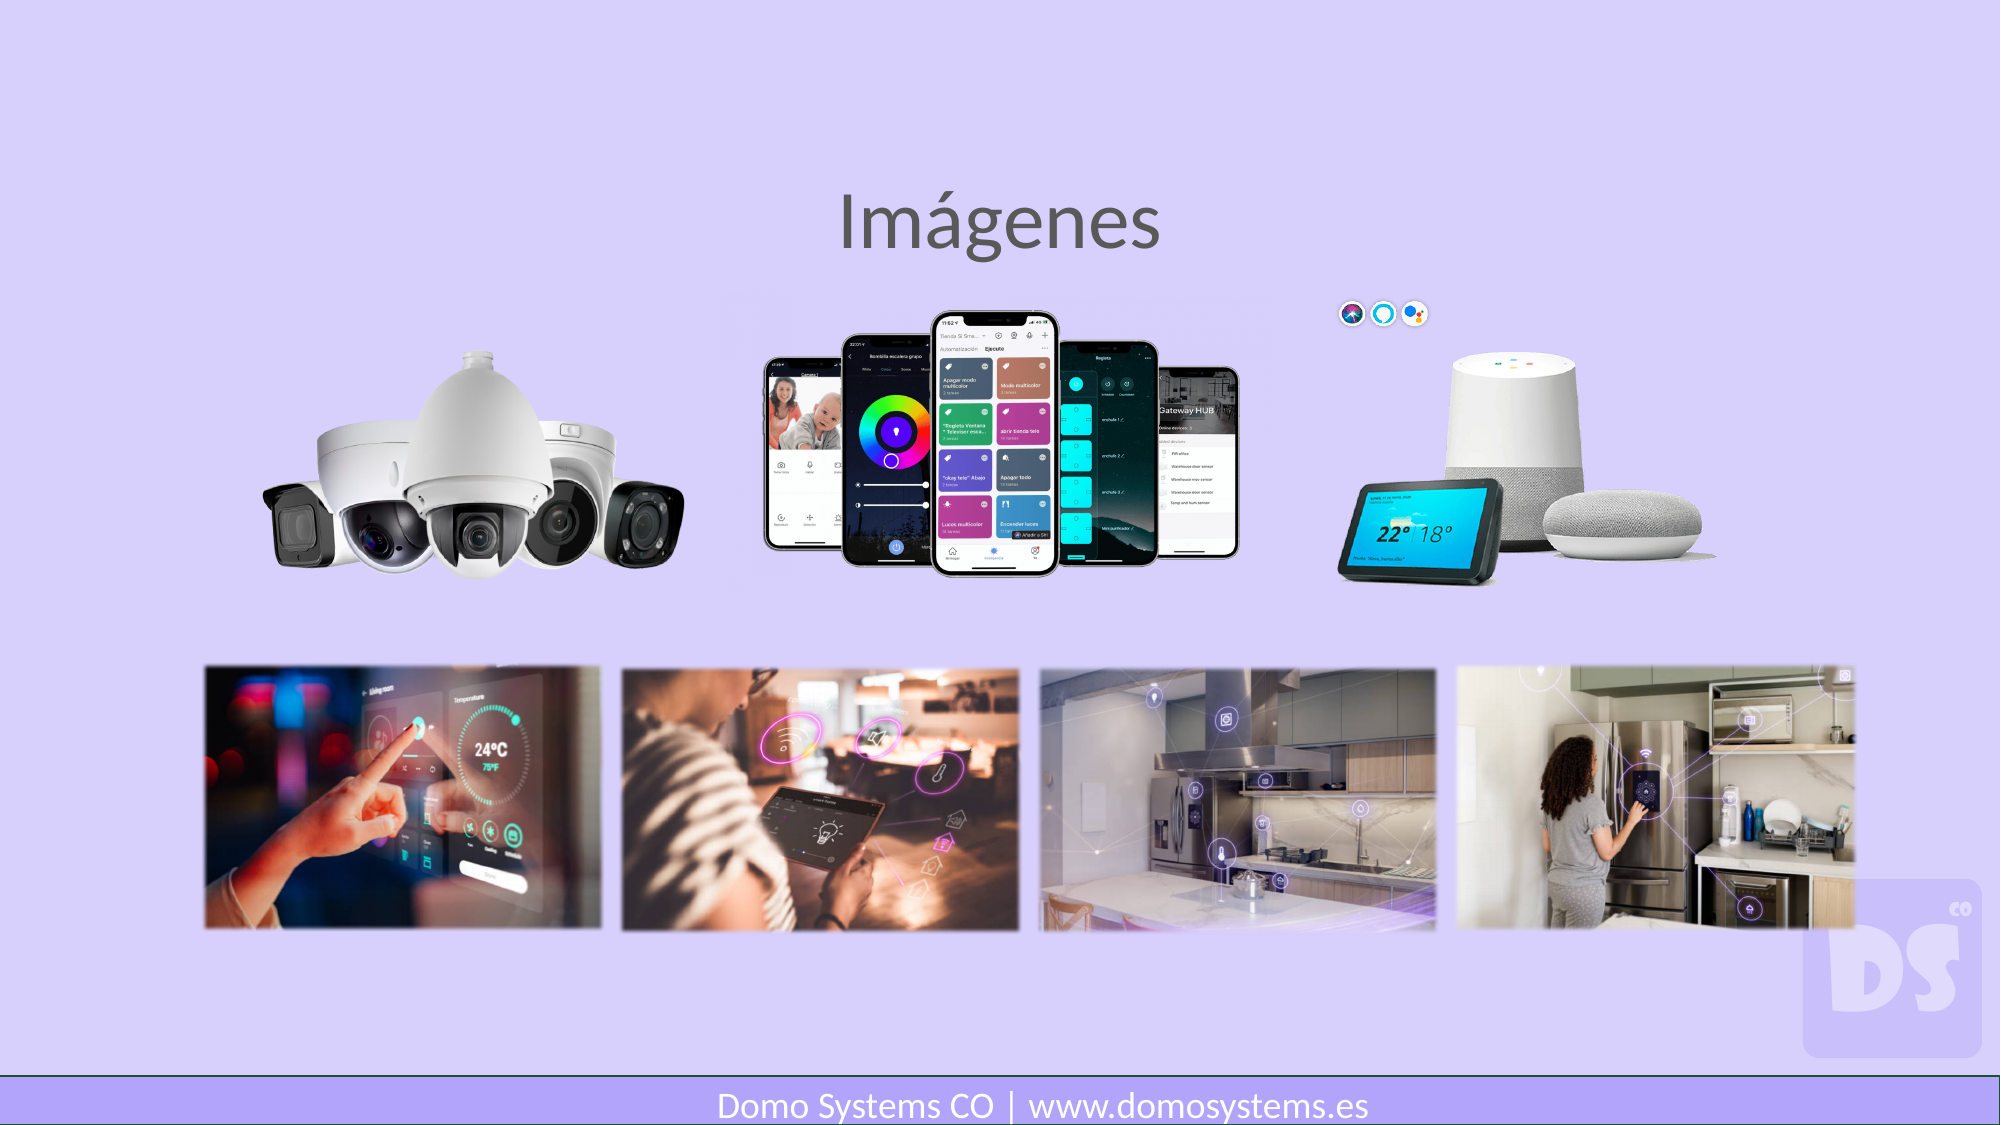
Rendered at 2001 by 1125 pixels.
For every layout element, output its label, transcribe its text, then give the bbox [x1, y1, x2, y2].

picture [1295, 262, 1739, 625]
picture [720, 290, 1279, 598]
text_box Domo Systems CO | www.domosystems.es [702, 1073, 1385, 1125]
text_box [0, 1075, 702, 1125]
picture [260, 343, 685, 586]
picture [1036, 665, 1440, 935]
text_box [1385, 1075, 1547, 1125]
picture [201, 662, 605, 932]
picture [618, 665, 1023, 935]
text_box Imágenes [822, 157, 1178, 273]
picture [1453, 662, 2000, 1125]
